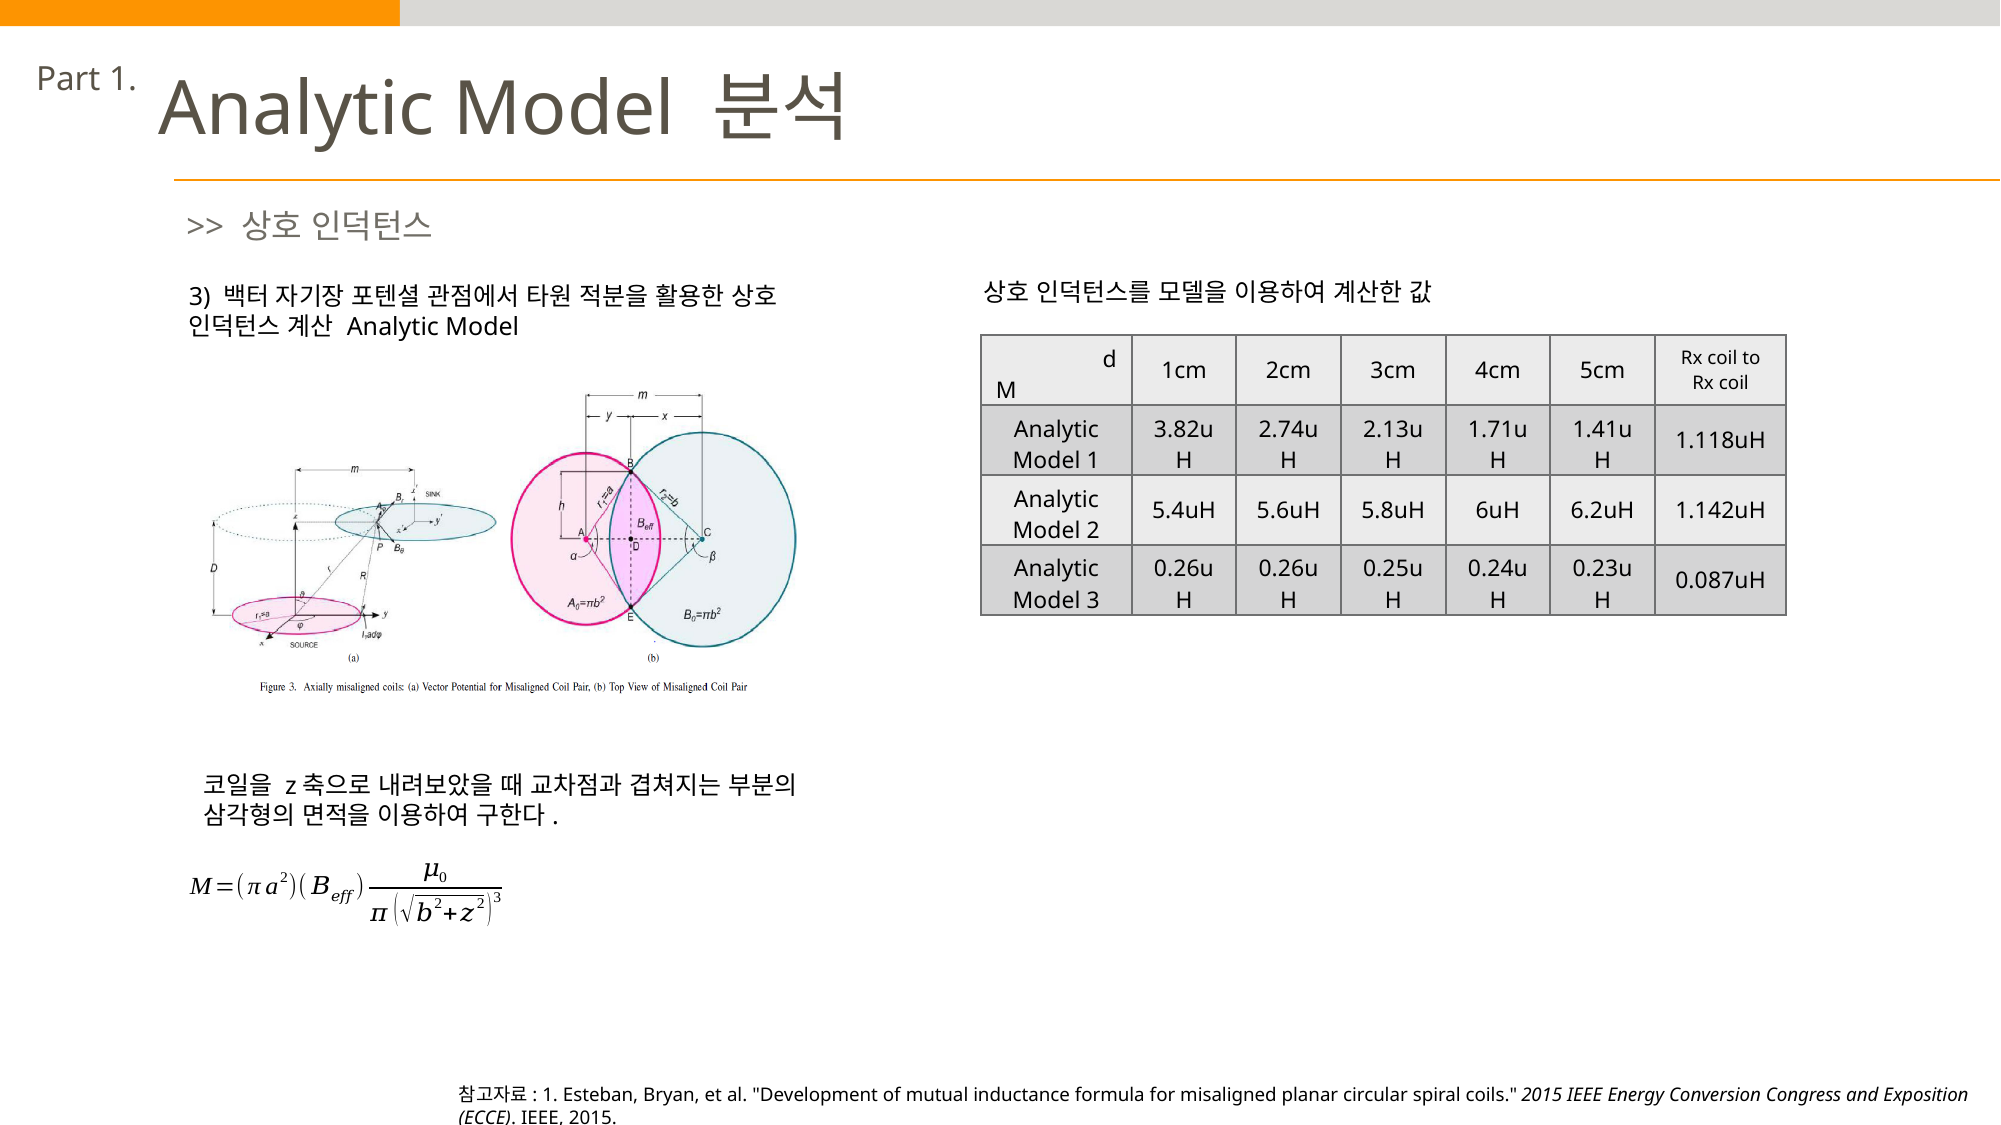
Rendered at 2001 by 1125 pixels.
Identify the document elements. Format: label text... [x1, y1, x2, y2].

text_box [0, 0, 399, 27]
table_cell 0.26uH [1133, 546, 1235, 614]
text_box [799, 0, 1199, 27]
table_header 3cm [1342, 336, 1445, 404]
table_cell 0.26uH [1237, 546, 1340, 614]
table_cell 1.142uH [1656, 476, 1785, 544]
table_cell 6uH [1447, 476, 1549, 544]
text_box >> 상호 인덕턴스 [171, 197, 1600, 252]
table_cell 6.2uH [1551, 476, 1654, 544]
text_box 참고자료: 1. Esteban, Bryan, et al. "Development of mutual inductance formula for misaligned planar circular spiral coils." 2015 IEEE Energy Conversion Congress and Exposition (ECCE). IEEE, 2015. [444, 1075, 2000, 1125]
table_cell 1.41uH [1551, 406, 1654, 474]
table_cell 0.23uH [1551, 546, 1654, 614]
table_cell 5.4uH [1133, 476, 1235, 544]
text_box 상호 인덕턴스를 모델을 이용하여 계산한 값 [969, 269, 1510, 314]
picture [188, 354, 810, 704]
table_cell Analytic Model 1 [982, 406, 1131, 474]
table_header 4cm [1447, 336, 1549, 404]
text_box [399, 0, 799, 27]
text_box [1599, 0, 2000, 27]
table_header d M [982, 336, 1131, 404]
text_box Analytic Model 분석 [143, 52, 866, 158]
text_box 코일을 z축으로 내려보았을 때 교차점과 겹쳐지는 부분의 삼각형의 면적을 이용하여 구한다. [188, 761, 873, 837]
table_cell 0.24uH [1447, 546, 1549, 614]
table_header Rx coil to Rx coil [1656, 336, 1785, 404]
table_cell 5.8uH [1342, 476, 1445, 544]
table_cell Analytic Model 3 [982, 546, 1131, 614]
table_cell 2.74uH [1237, 406, 1340, 474]
table_cell 3.82uH [1133, 406, 1235, 474]
text_box Part 1. [21, 49, 153, 105]
table_cell 1.118uH [1656, 406, 1785, 474]
text_box 3) 백터 자기장 포텐셜 관점에서 타원 적분을 활용한 상호 인덕턴스 계산 Analytic Model [174, 272, 873, 348]
table_header 5cm [1551, 336, 1654, 404]
table_cell 5.6uH [1237, 476, 1340, 544]
text_box [1199, 0, 1599, 27]
table_header 2cm [1237, 336, 1340, 404]
table_header 1cm [1133, 336, 1235, 404]
table_cell 2.13uH [1342, 406, 1445, 474]
table_cell Analytic Model 2 [982, 476, 1131, 544]
table_cell 0.087uH [1656, 546, 1785, 614]
table_cell 1.71uH [1447, 406, 1549, 474]
table_cell 0.25uH [1342, 546, 1445, 614]
